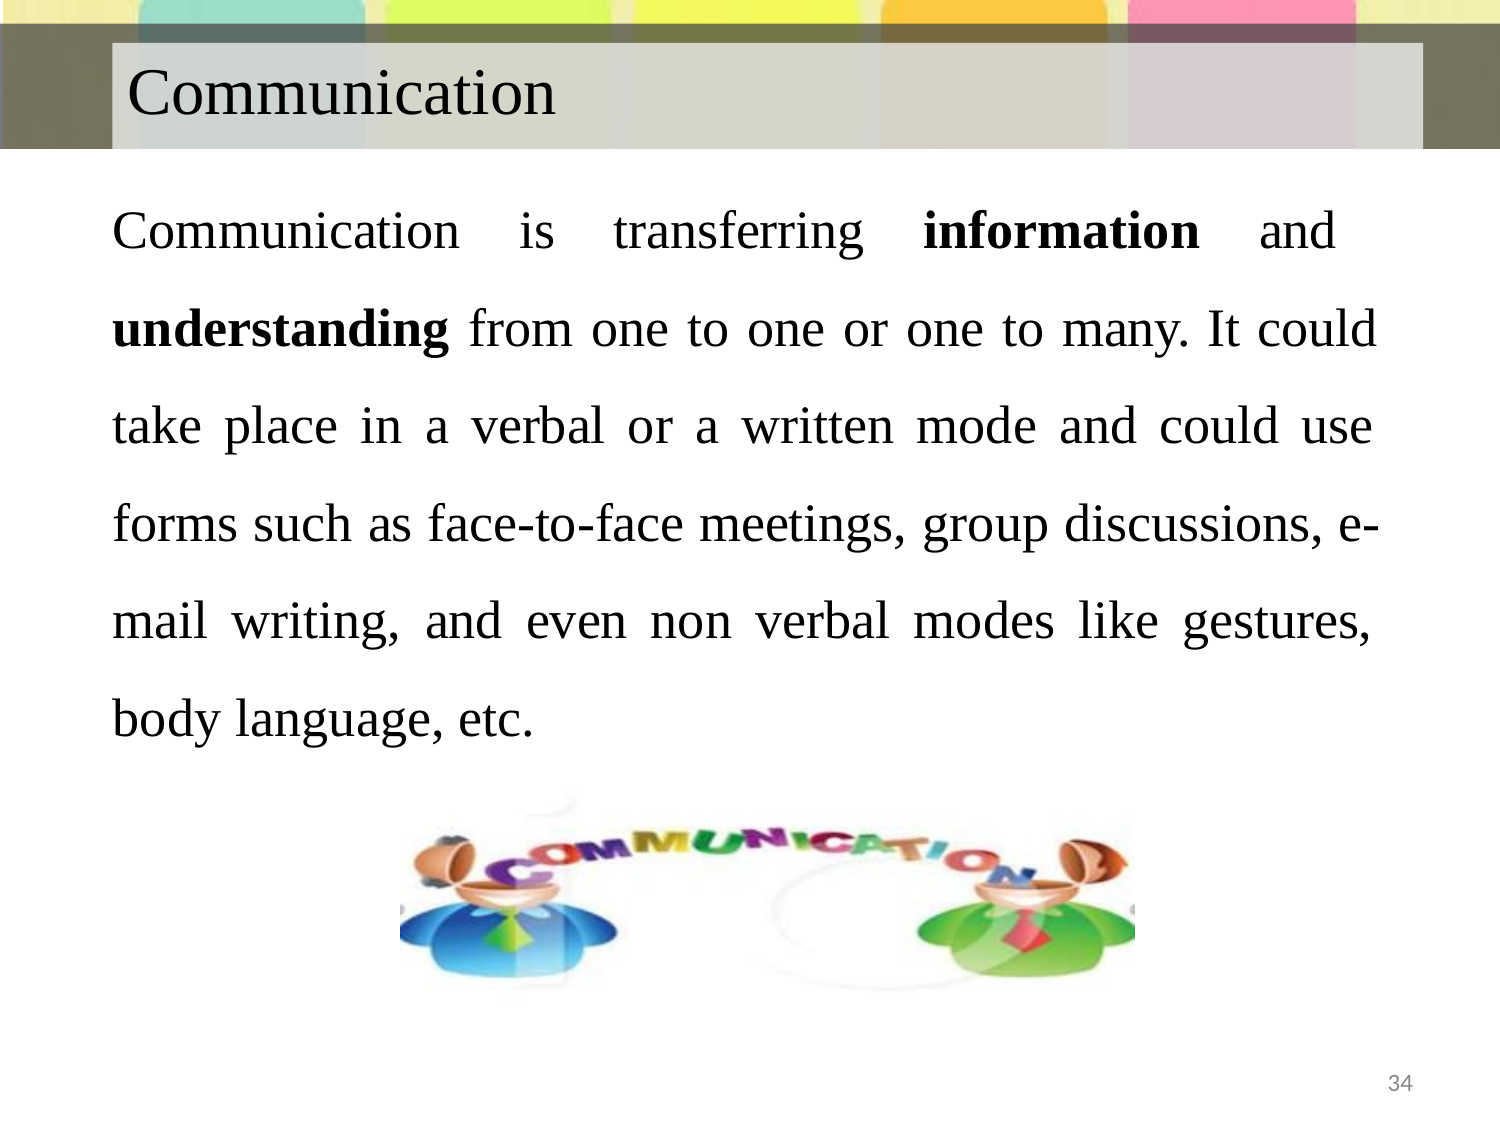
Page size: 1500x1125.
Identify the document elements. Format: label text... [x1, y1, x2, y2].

text_box Communication is transferring information and understanding from one to one or one to many. It could take place in a verbal or a written mode and could use forms such as face-to-face meetings, group discussions, e- mail writing, and even non verbal modes like gestures, body language, etc. [110, 160, 1397, 747]
picture [3, 0, 1500, 23]
picture [400, 789, 1135, 1001]
slide_number 34 [1374, 1059, 1420, 1125]
title Communication [112, 42, 1424, 236]
